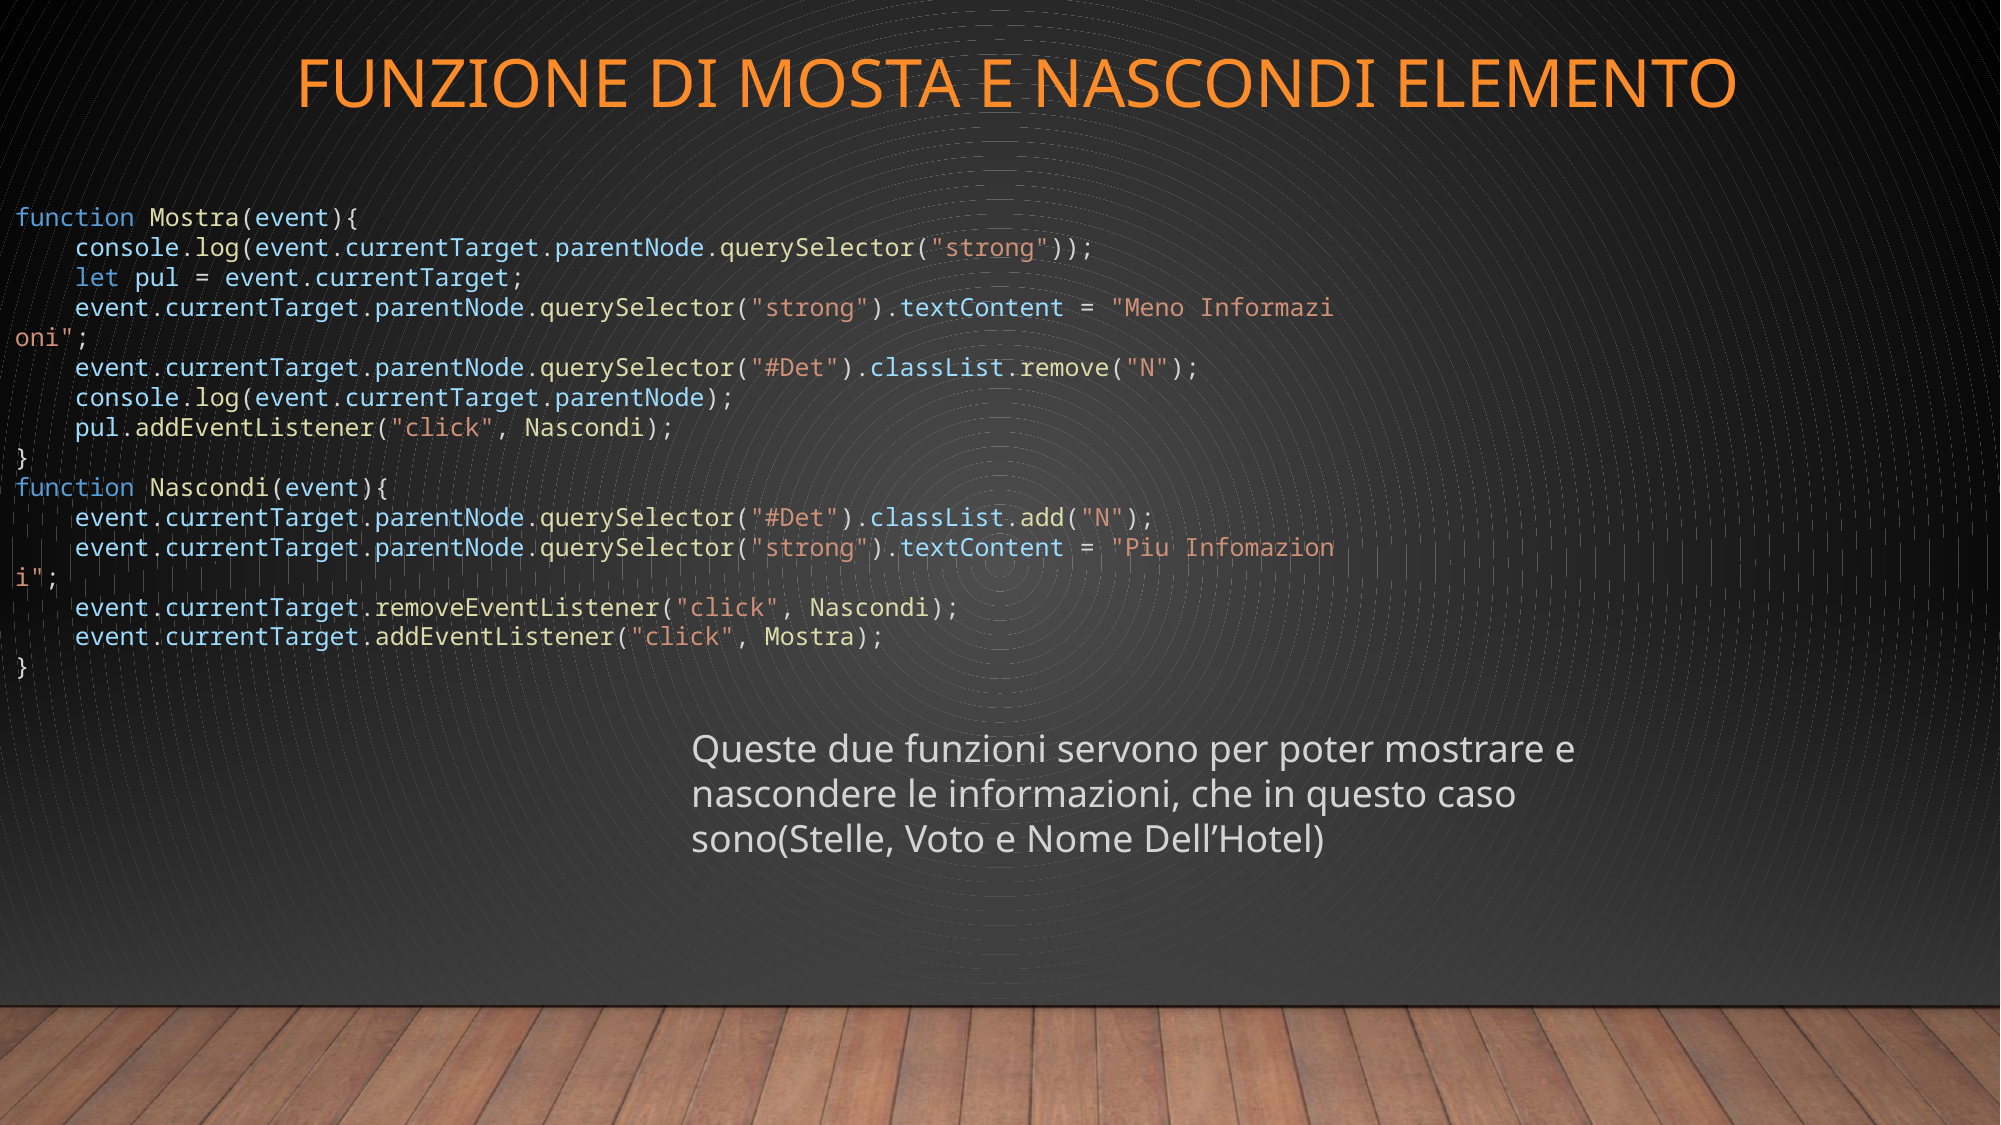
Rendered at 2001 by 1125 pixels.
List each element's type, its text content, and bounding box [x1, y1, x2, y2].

text_box Queste due funzioni servono per poter mostrare e nascondere le informazioni, che in questo caso sono(Stelle, Voto e Nome Dell’Hotel) [676, 717, 1628, 868]
text_box function Mostra(event){ console.log(event.currentTarget.parentNode.querySelector("strong")); let pul = event.currentTarget; event.currentTarget.parentNode.querySelector("strong").textContent = "Meno Informazioni"; event.currentTarget.parentNode.querySelector("#Det").classList.remove("N"); console.log(event.currentTarget.parentNode); pul.addEventListener("click", Nascondi); } function Nascondi(event){ event.currentTarget.parentNode.querySelector("#Det").classList.add("N"); event.currentTarget.parentNode.querySelector("strong").textContent = "Piu Infomazioni"; event.currentTarget.removeEventListener("click", Nascondi); event.currentTarget.addEventListener("click", Mostra); } [0, 194, 1353, 689]
title FUNZIONE DI MOSTA E NASCONDI ELEMENTO [256, 0, 1781, 173]
picture [0, 1005, 2000, 1125]
